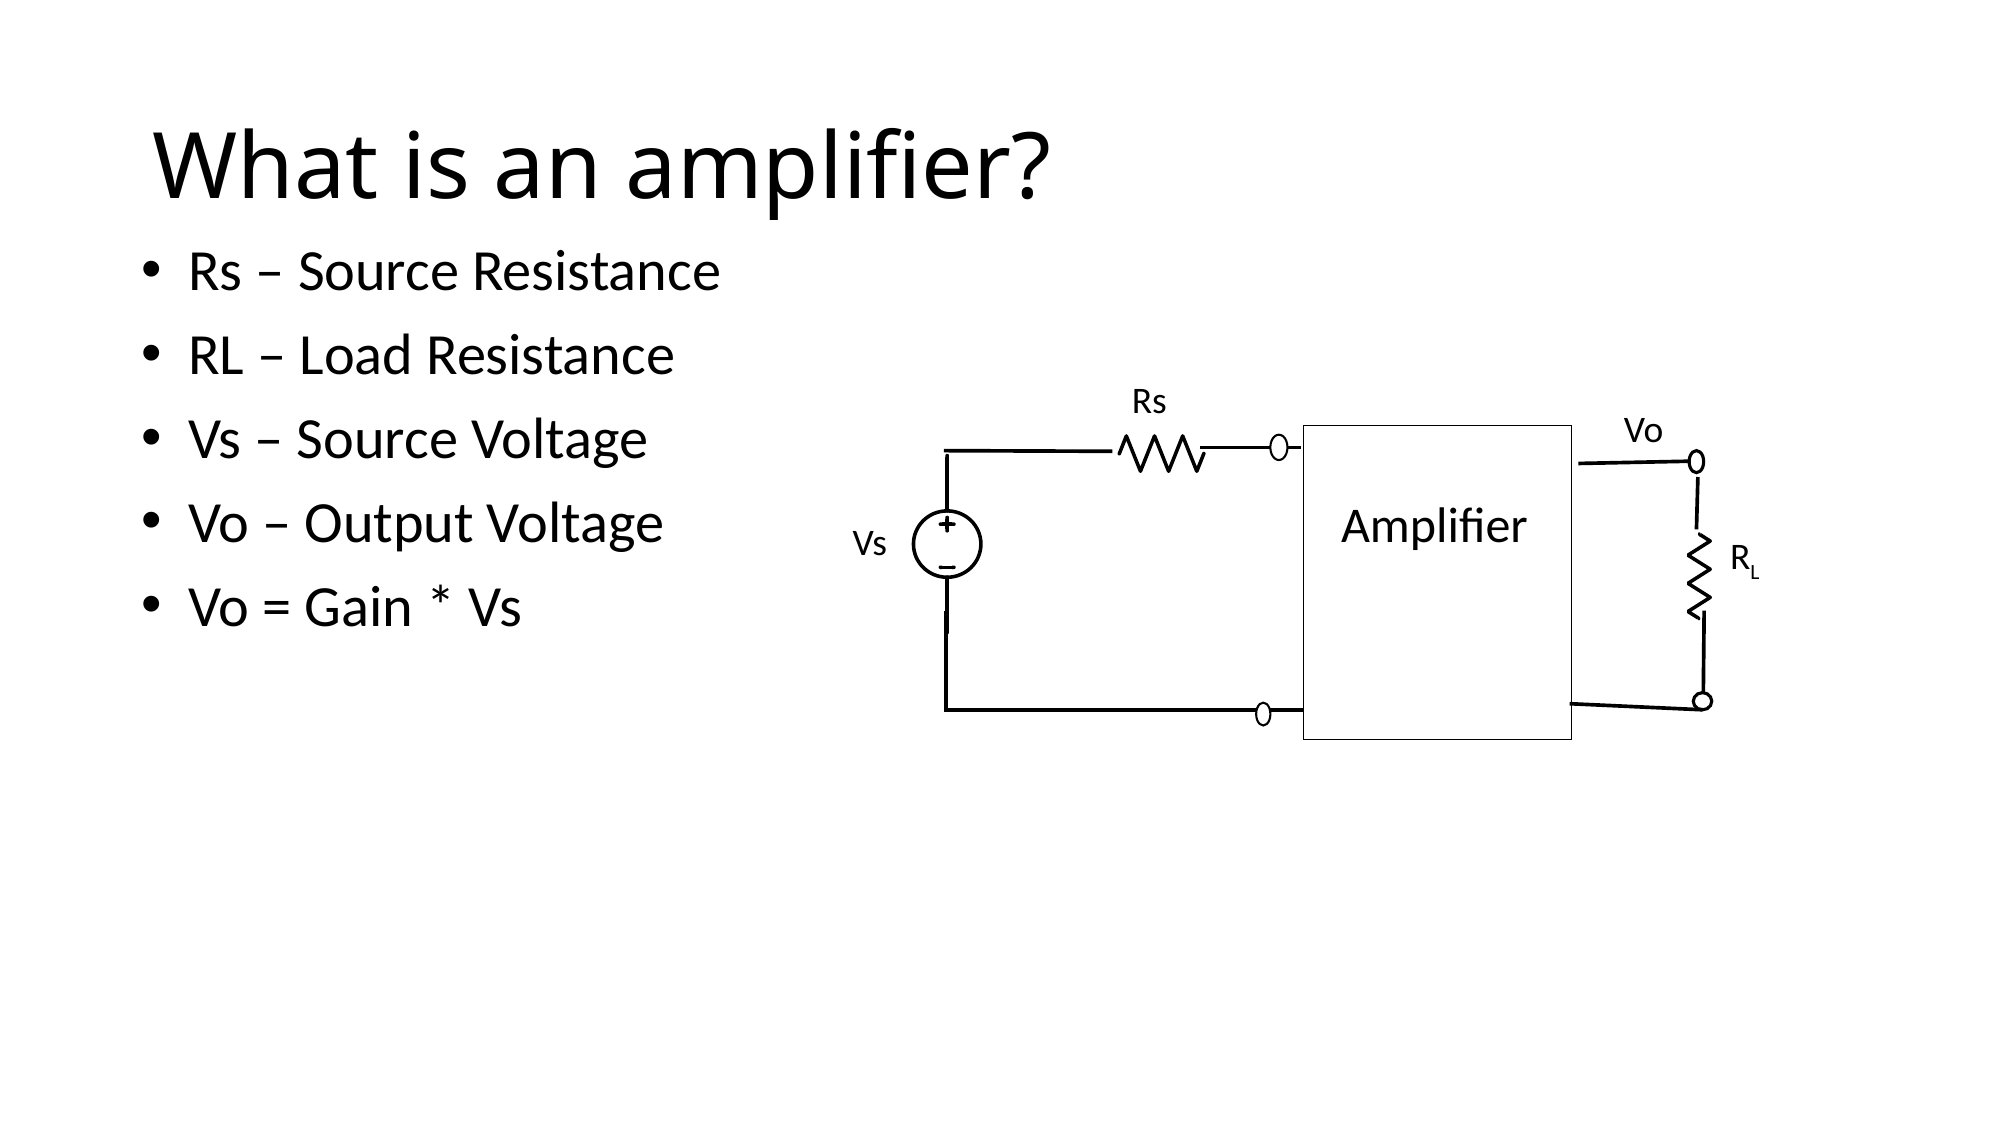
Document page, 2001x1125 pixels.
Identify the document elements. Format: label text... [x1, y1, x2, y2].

picture [908, 450, 984, 634]
picture [1653, 560, 1749, 589]
title What is an amplifier? [137, 59, 1863, 278]
text_box Vo [1609, 398, 1720, 458]
text_box [1269, 433, 1289, 447]
list Rs – Source Resistance RL – Load Resistance Vs – Source Voltage Vo – Output Voltage Vo = Gain * Vs [126, 233, 780, 1003]
text_box [1688, 458, 1705, 474]
text_box Vs [837, 510, 908, 571]
text_box Amplifier [1303, 425, 1572, 740]
text_box [1255, 701, 1271, 709]
text_box [1255, 710, 1272, 727]
text_box Rs [1117, 369, 1228, 429]
text_box [1692, 691, 1713, 711]
text_box [1269, 448, 1289, 462]
text_box RL [1715, 525, 1827, 591]
picture [1112, 428, 1208, 473]
